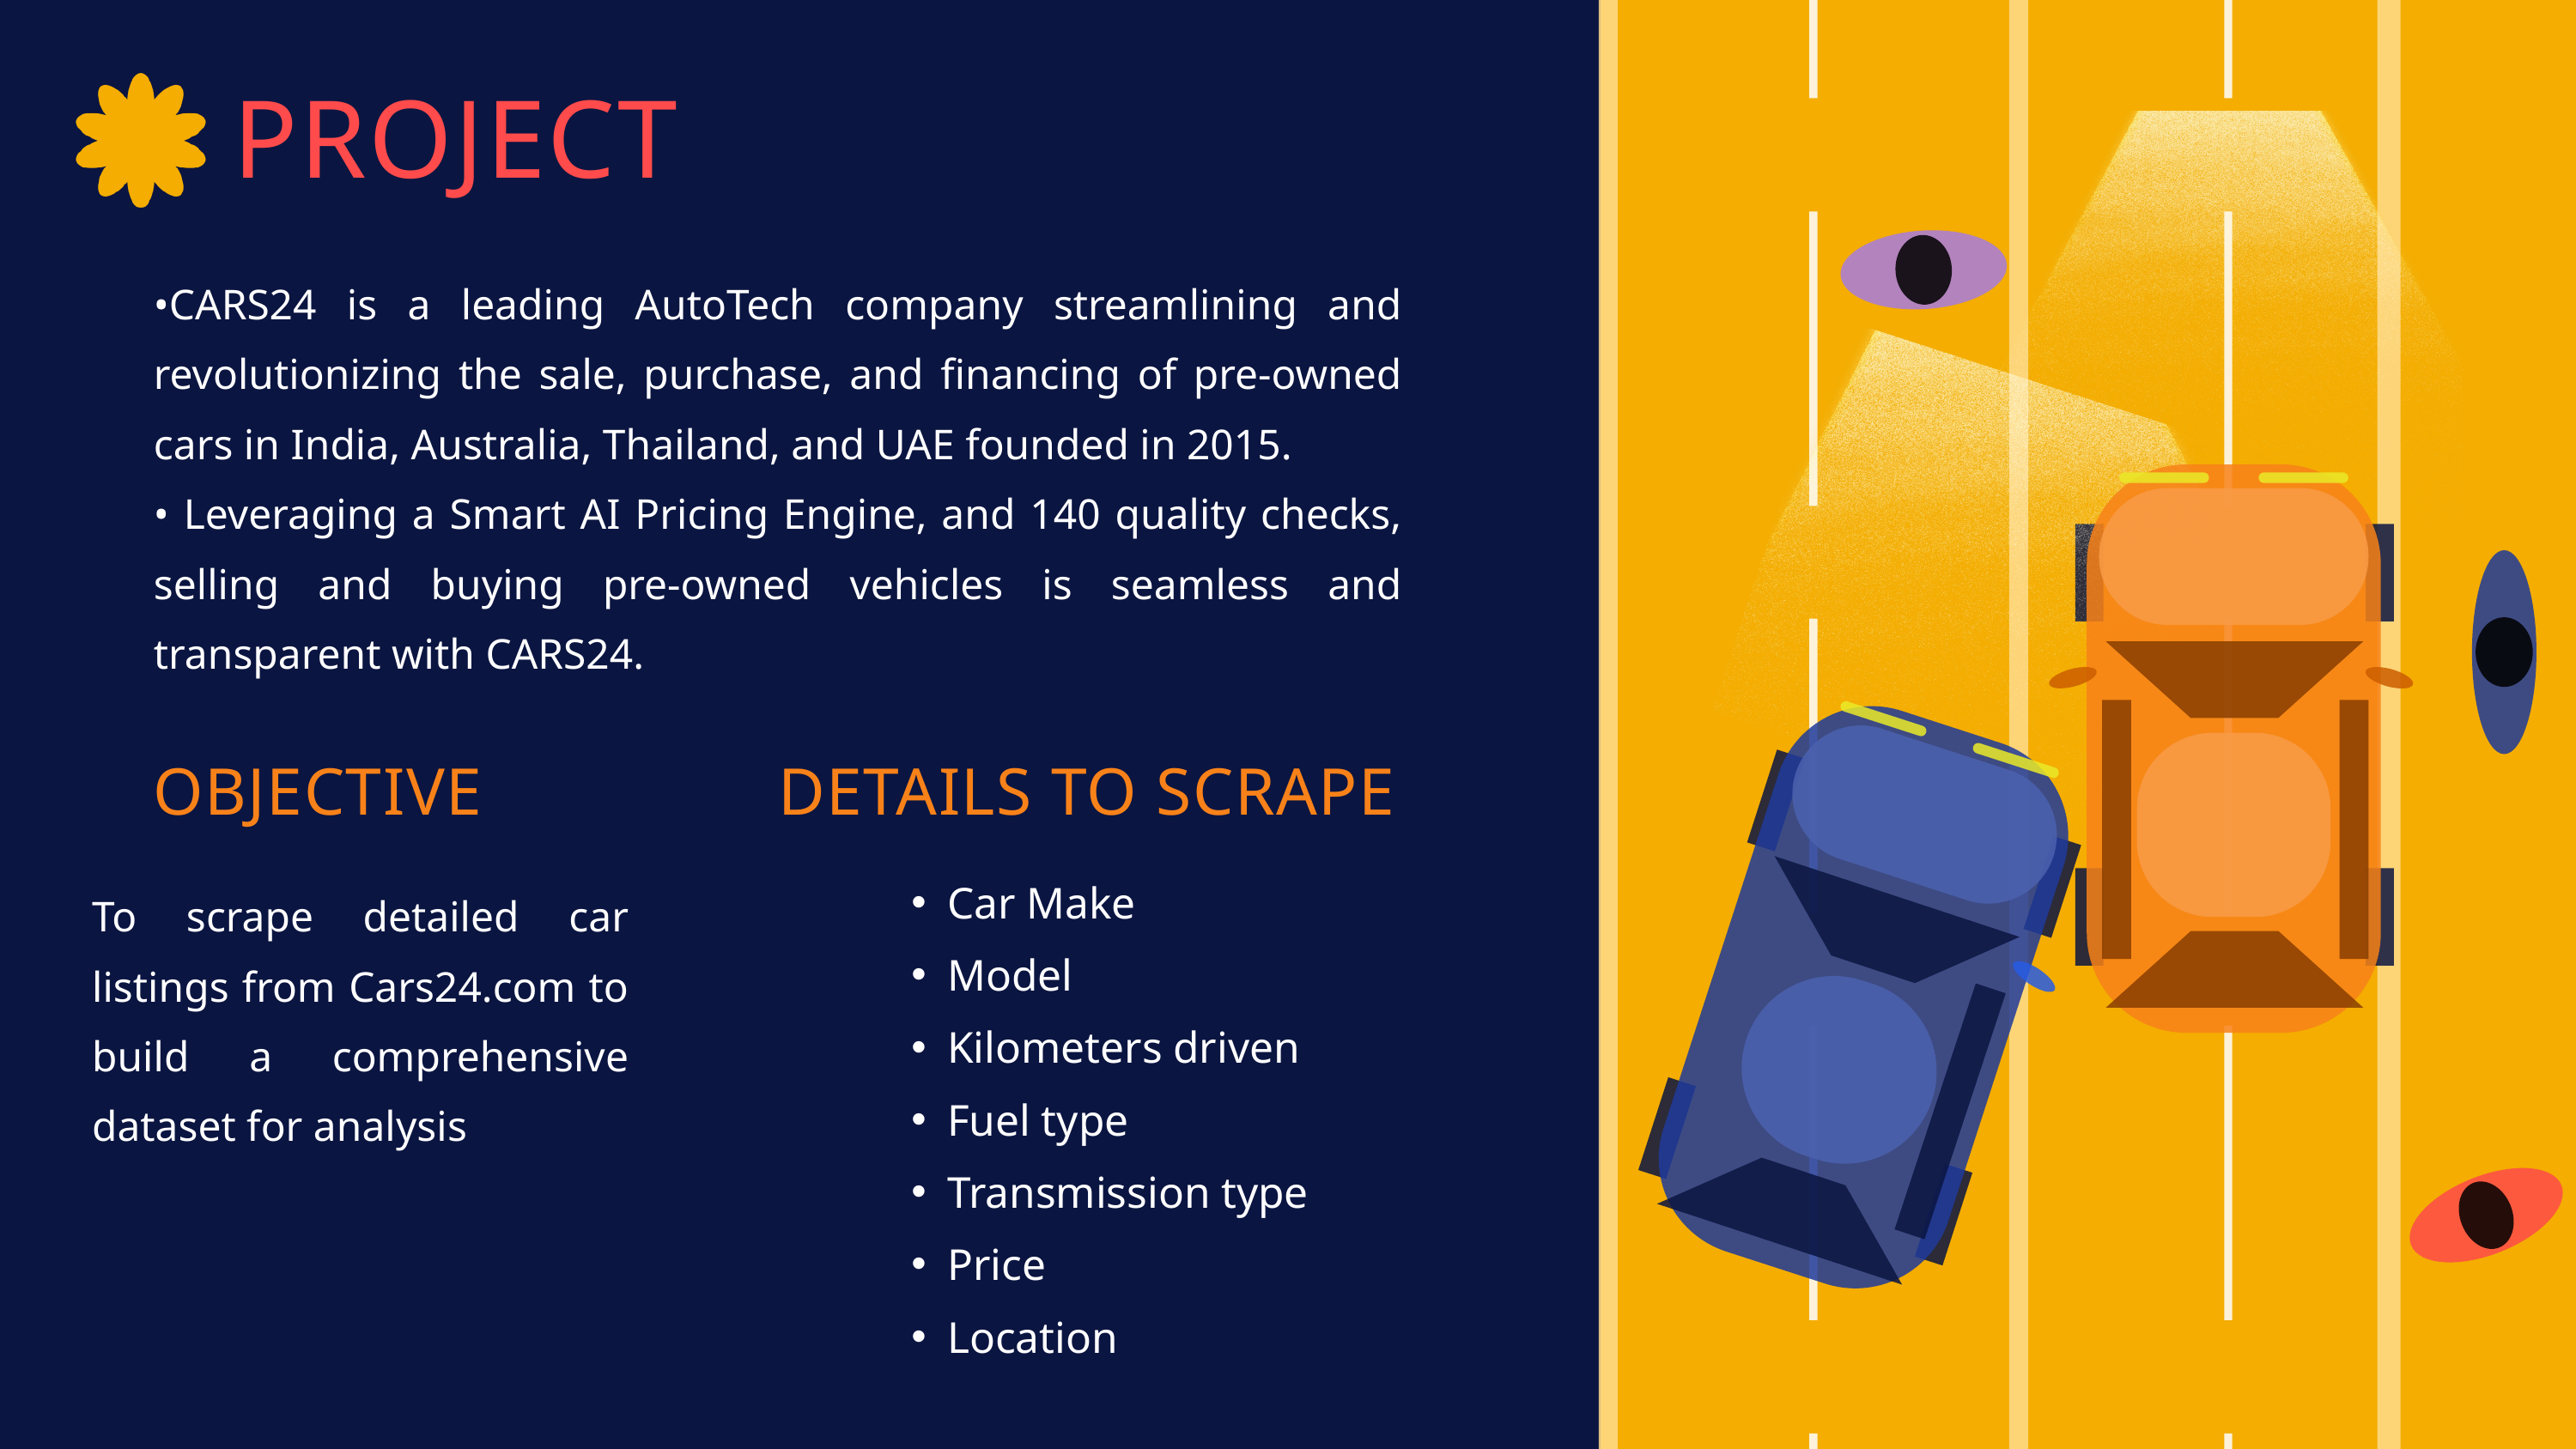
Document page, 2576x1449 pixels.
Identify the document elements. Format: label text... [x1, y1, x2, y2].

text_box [1632, 111, 2463, 1314]
text_box PROJECT [1559, 81, 2057, 276]
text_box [1124, 276, 1628, 1255]
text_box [778, 755, 1601, 986]
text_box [0, 0, 1556, 1449]
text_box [153, 755, 568, 922]
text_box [2468, 276, 2576, 1255]
